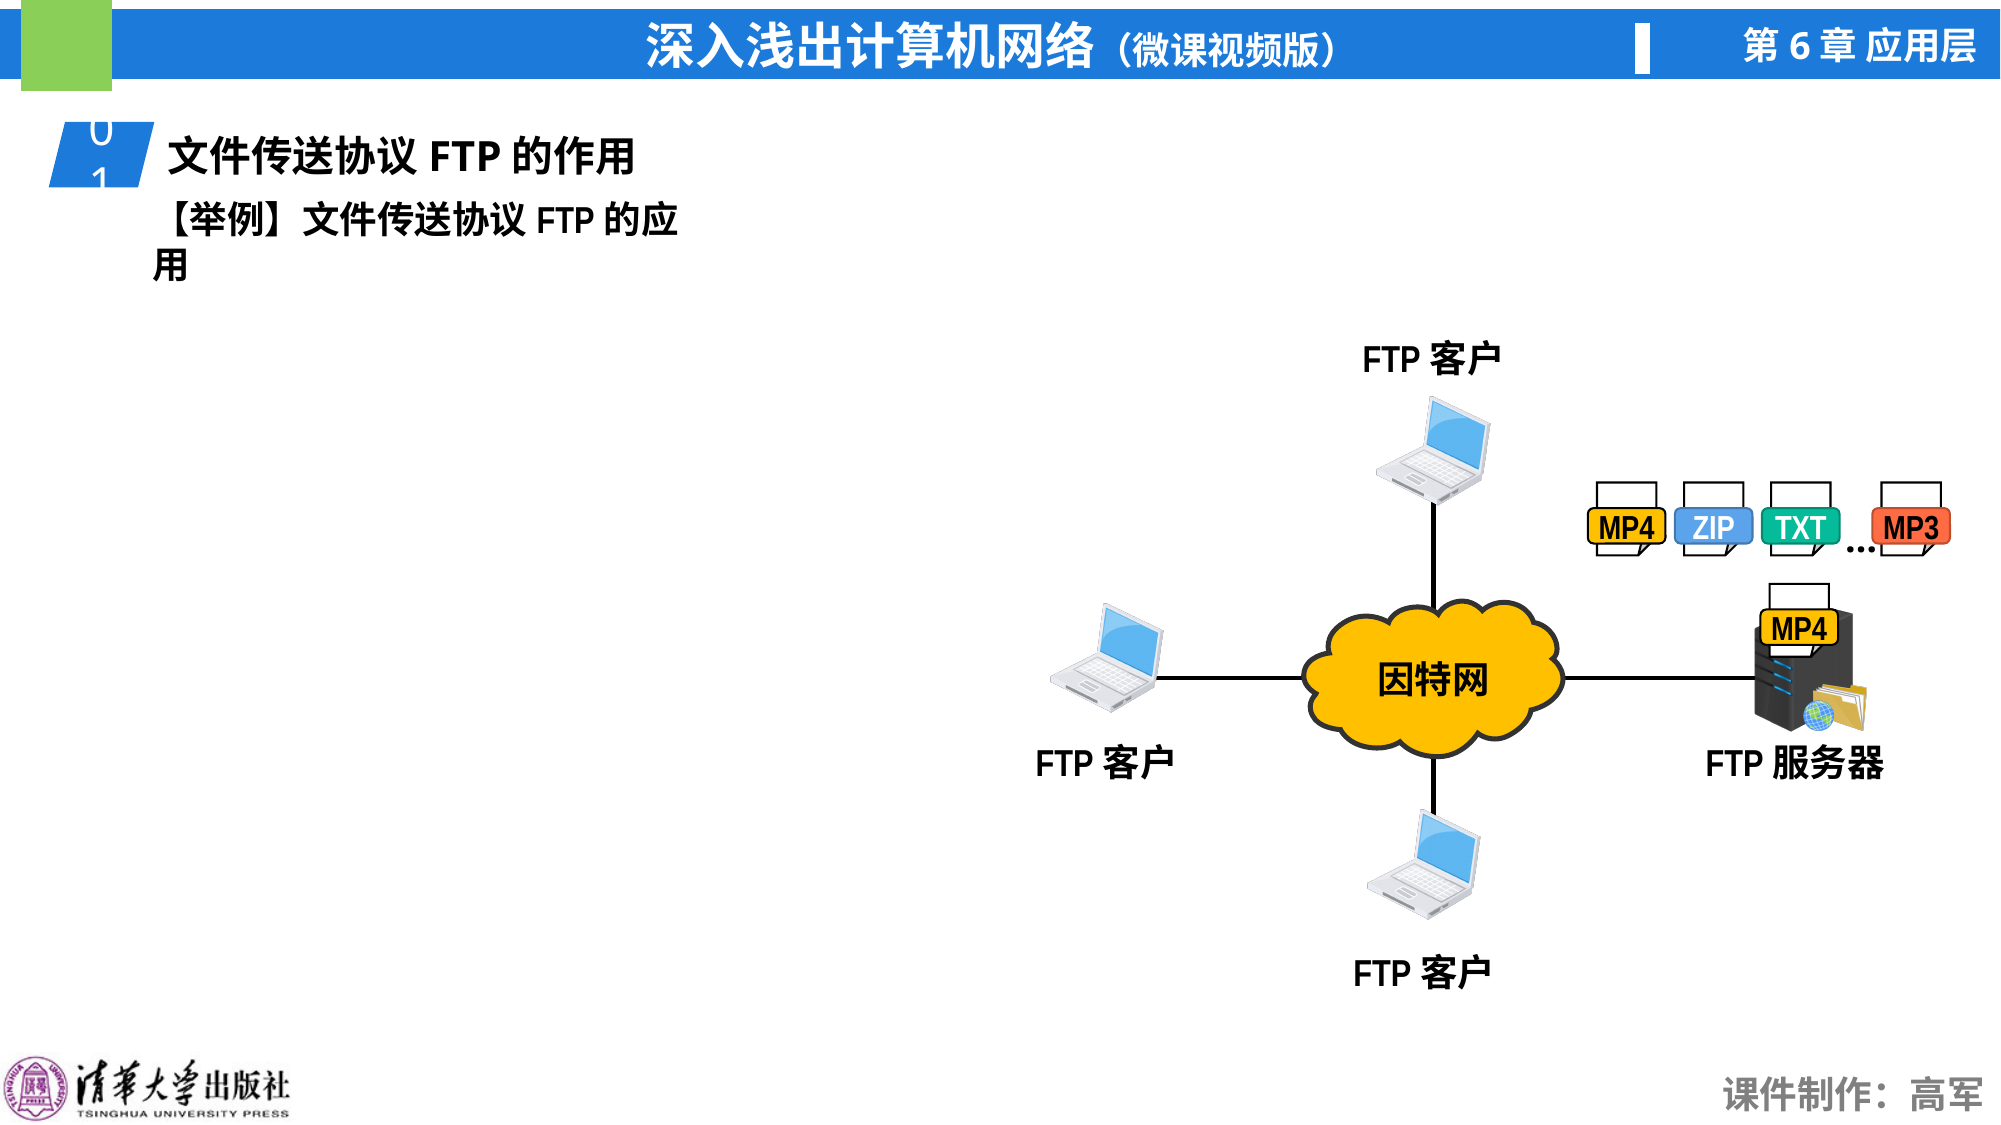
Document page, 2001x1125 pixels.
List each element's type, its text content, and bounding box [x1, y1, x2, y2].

picture [0, 1052, 310, 1125]
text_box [1011, 327, 1904, 1003]
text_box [1587, 482, 1950, 569]
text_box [49, 122, 1066, 189]
text_box 【举例】文件传送协议FTP的应用 [137, 189, 727, 294]
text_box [1760, 583, 1839, 657]
